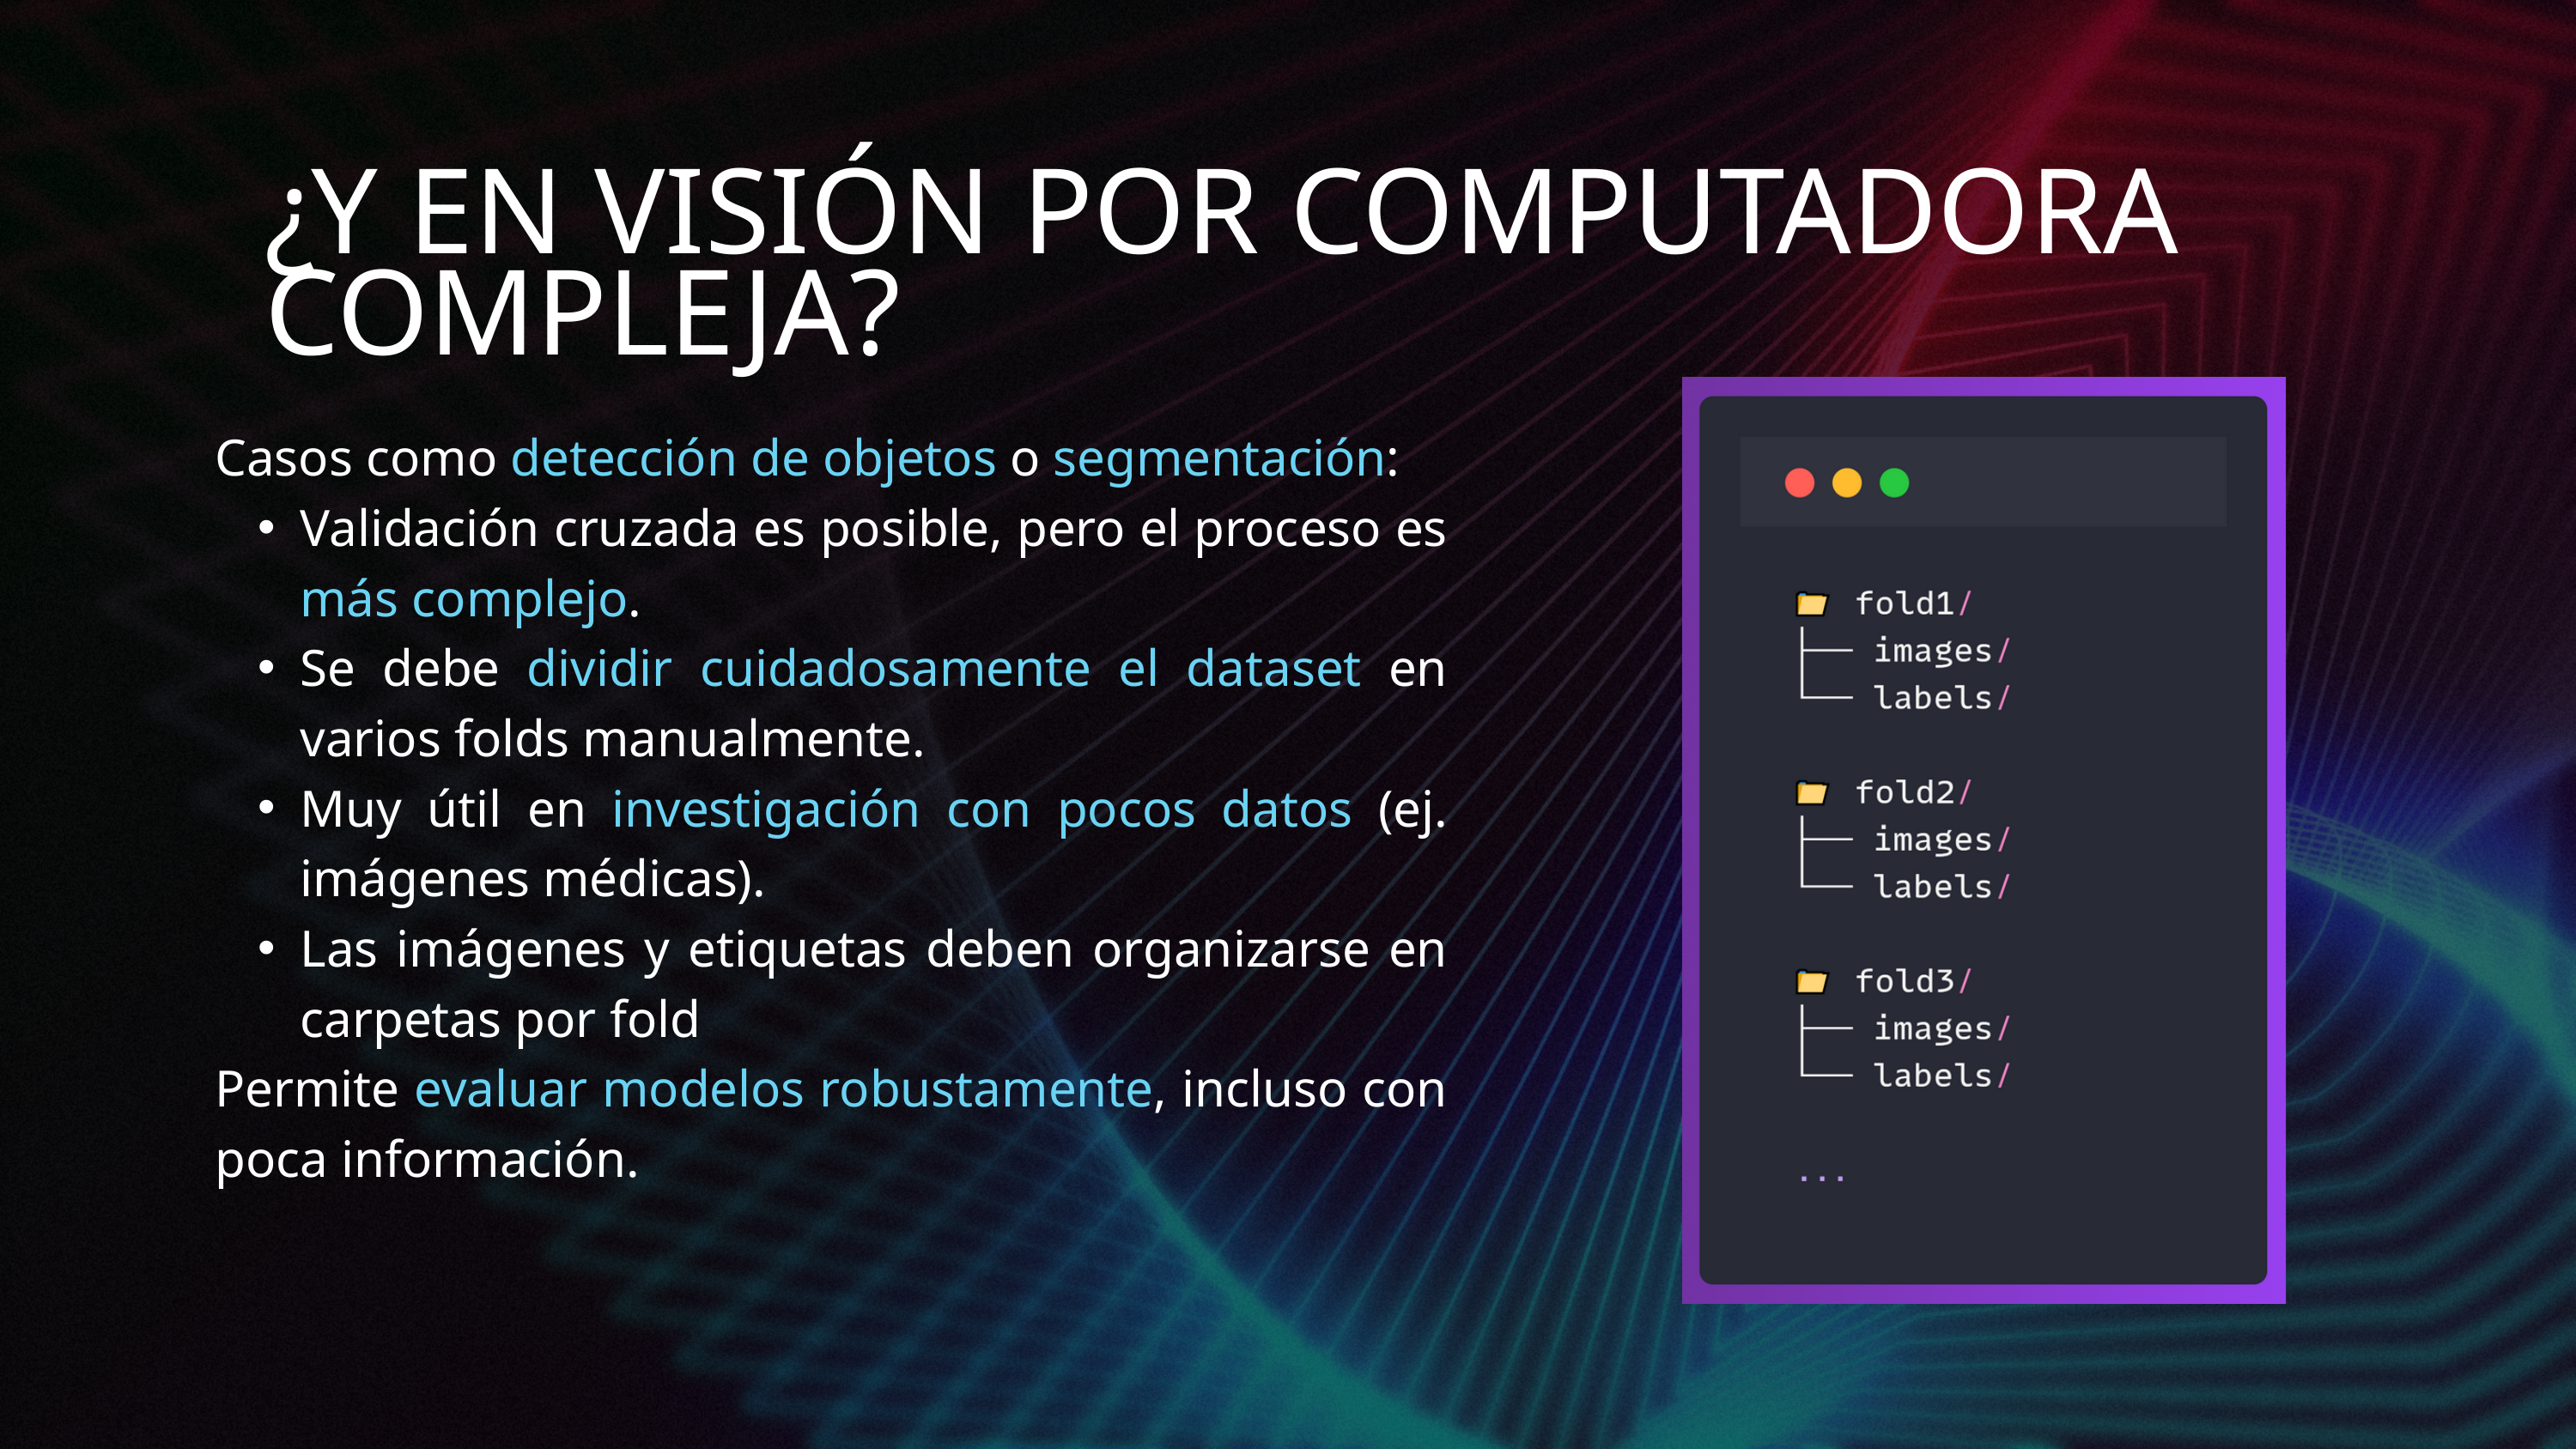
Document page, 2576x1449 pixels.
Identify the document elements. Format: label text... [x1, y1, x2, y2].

text_box Casos como detección de objetos o segmentación: Validación cruzada es posible, pero el proceso es más complejo. Se debe dividir cuidadosamente el dataset en varios folds manualmente. Muy útil en investigación con pocos datos (ej. imágenes médicas). Las imágenes y etiquetas deben organizarse en carpetas por fold Permite evaluar modelos robustamente, incluso con poca información. [215, 415, 1448, 1258]
text_box ¿Y EN VISIÓN POR COMPUTADORA COMPLEJA? [264, 175, 2312, 379]
text_box [0, 0, 2576, 1449]
text_box [1682, 379, 2287, 1304]
